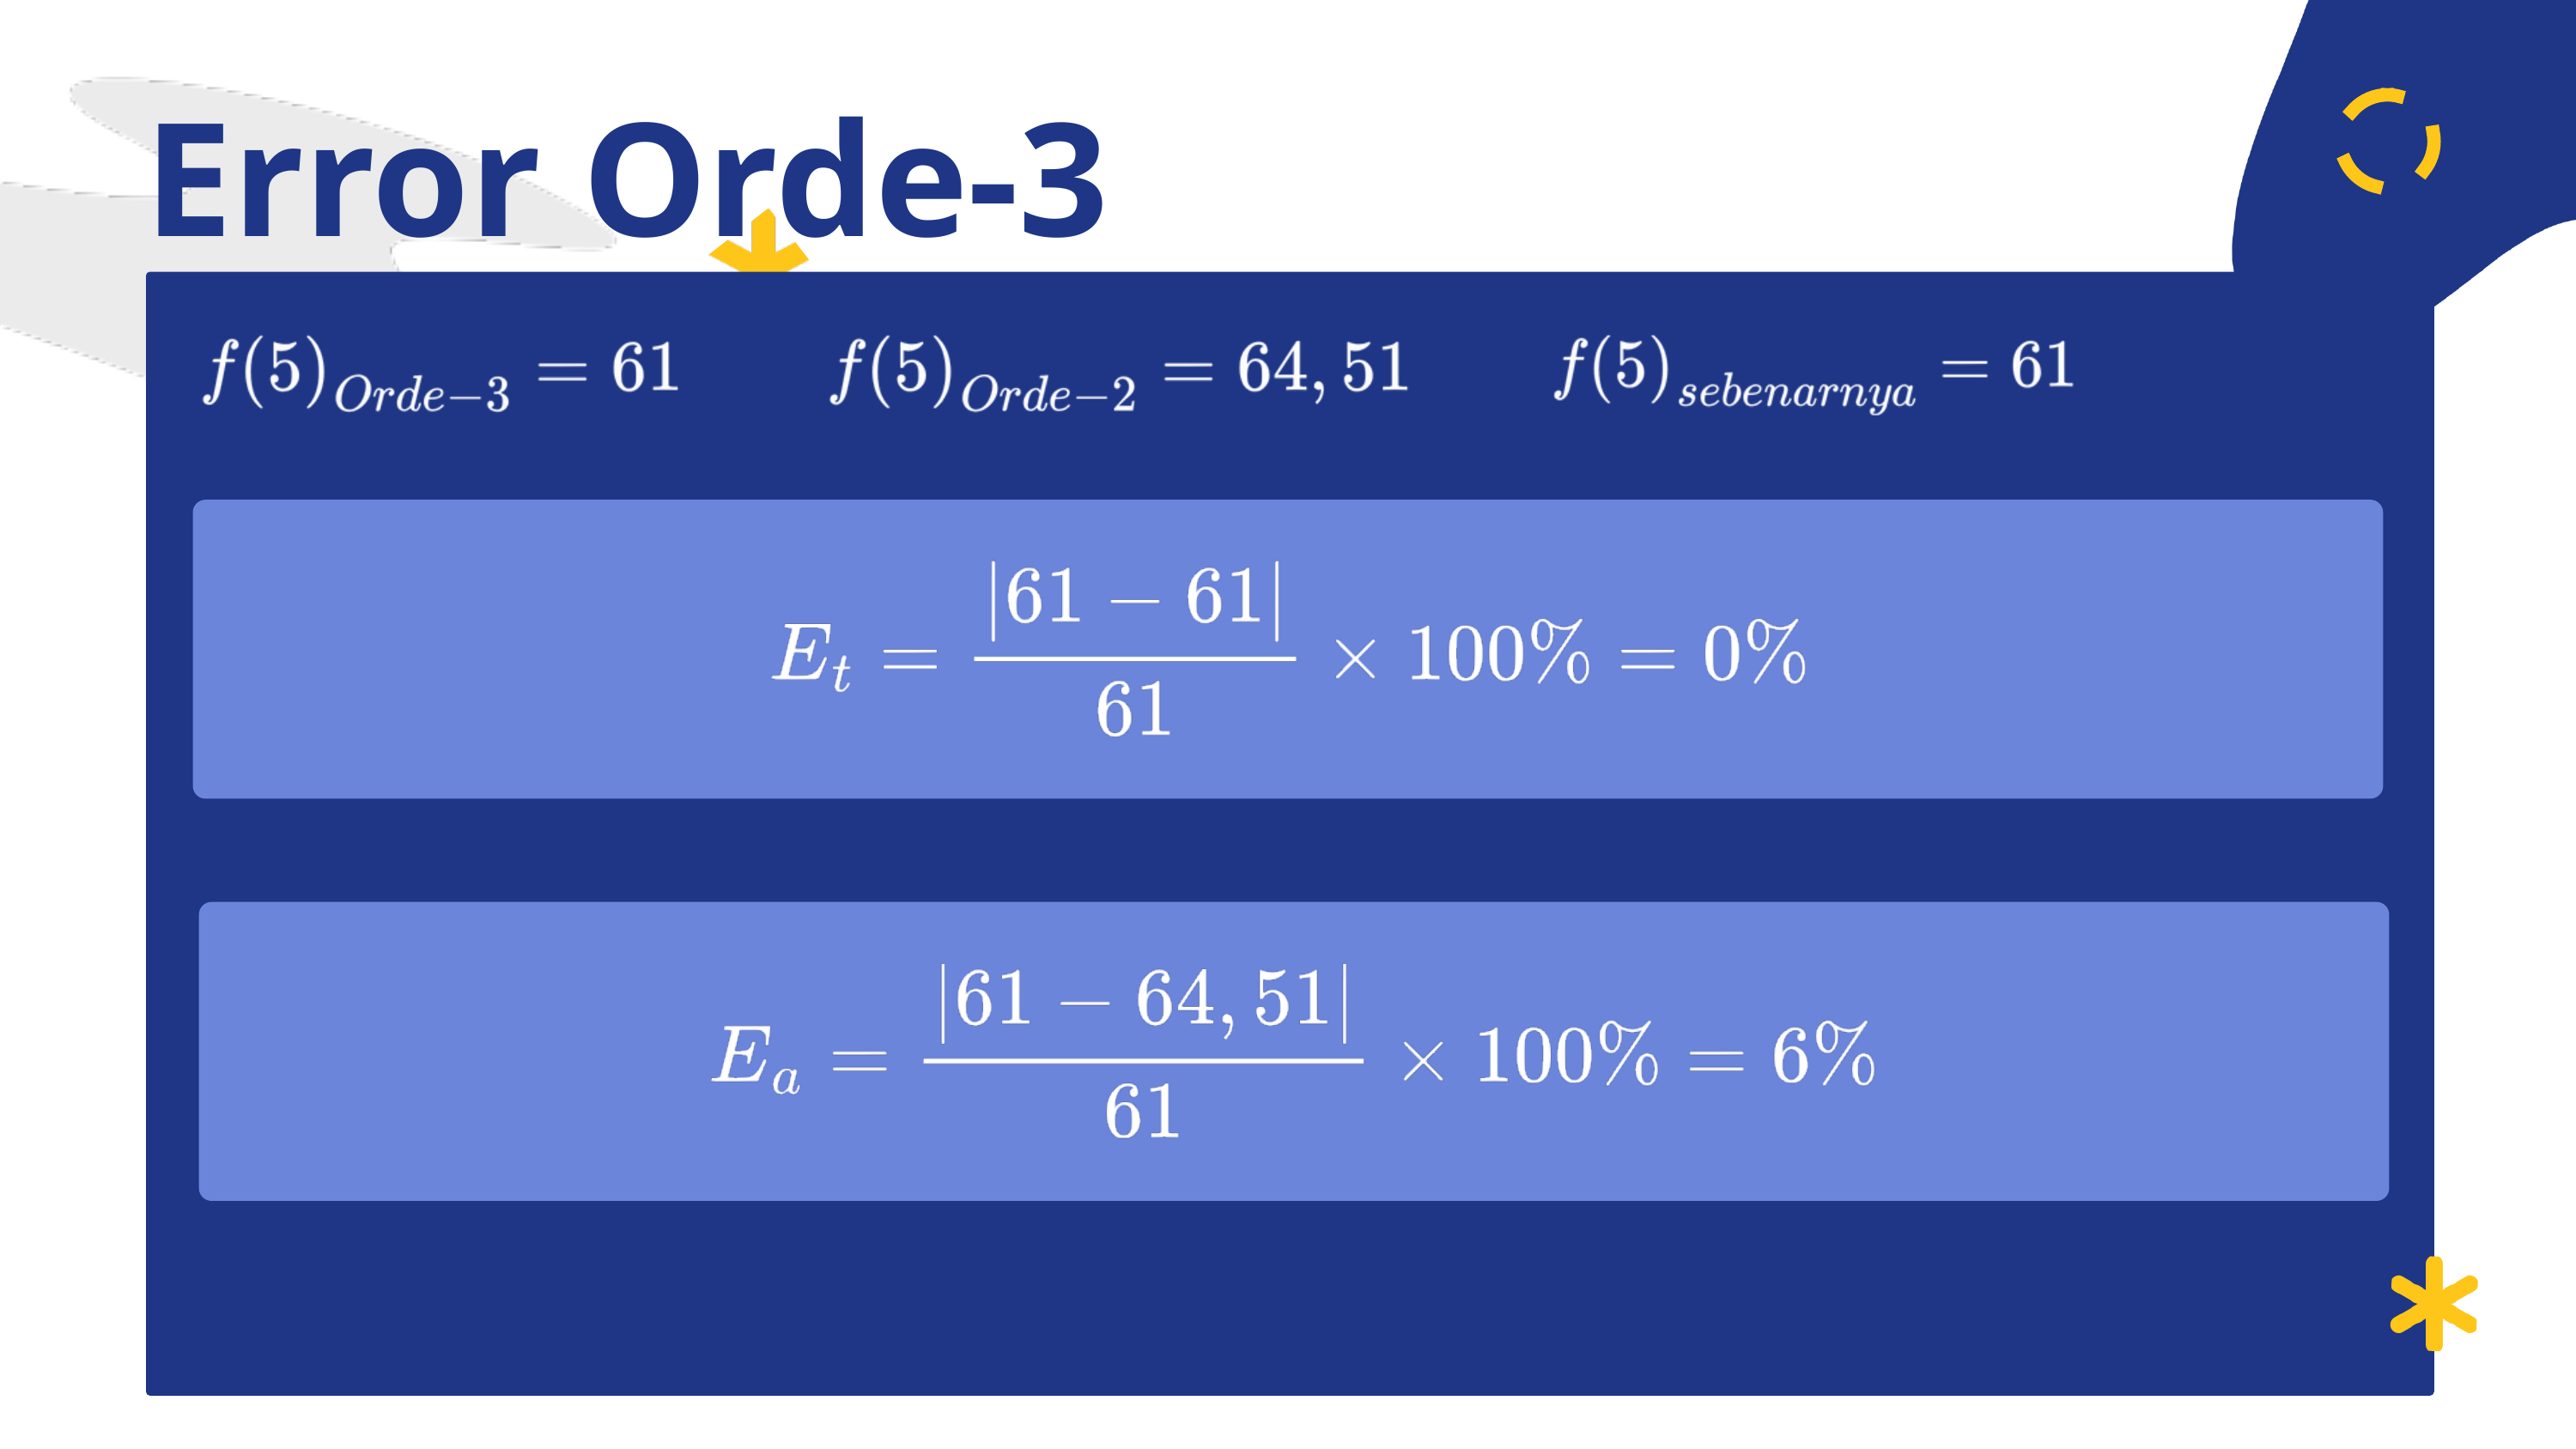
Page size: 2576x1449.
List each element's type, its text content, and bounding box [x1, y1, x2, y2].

text_box [1959, 0, 2576, 464]
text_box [1923, 499, 2384, 799]
picture [588, 846, 2000, 1258]
picture [150, 276, 2136, 843]
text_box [2341, 94, 2434, 189]
text_box [0, 35, 763, 584]
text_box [145, 271, 2434, 1396]
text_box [192, 499, 655, 799]
text_box Error Orde-3 [144, 110, 1197, 269]
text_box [2006, 901, 2390, 1202]
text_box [198, 901, 583, 1202]
text_box [2441, 1256, 2479, 1353]
